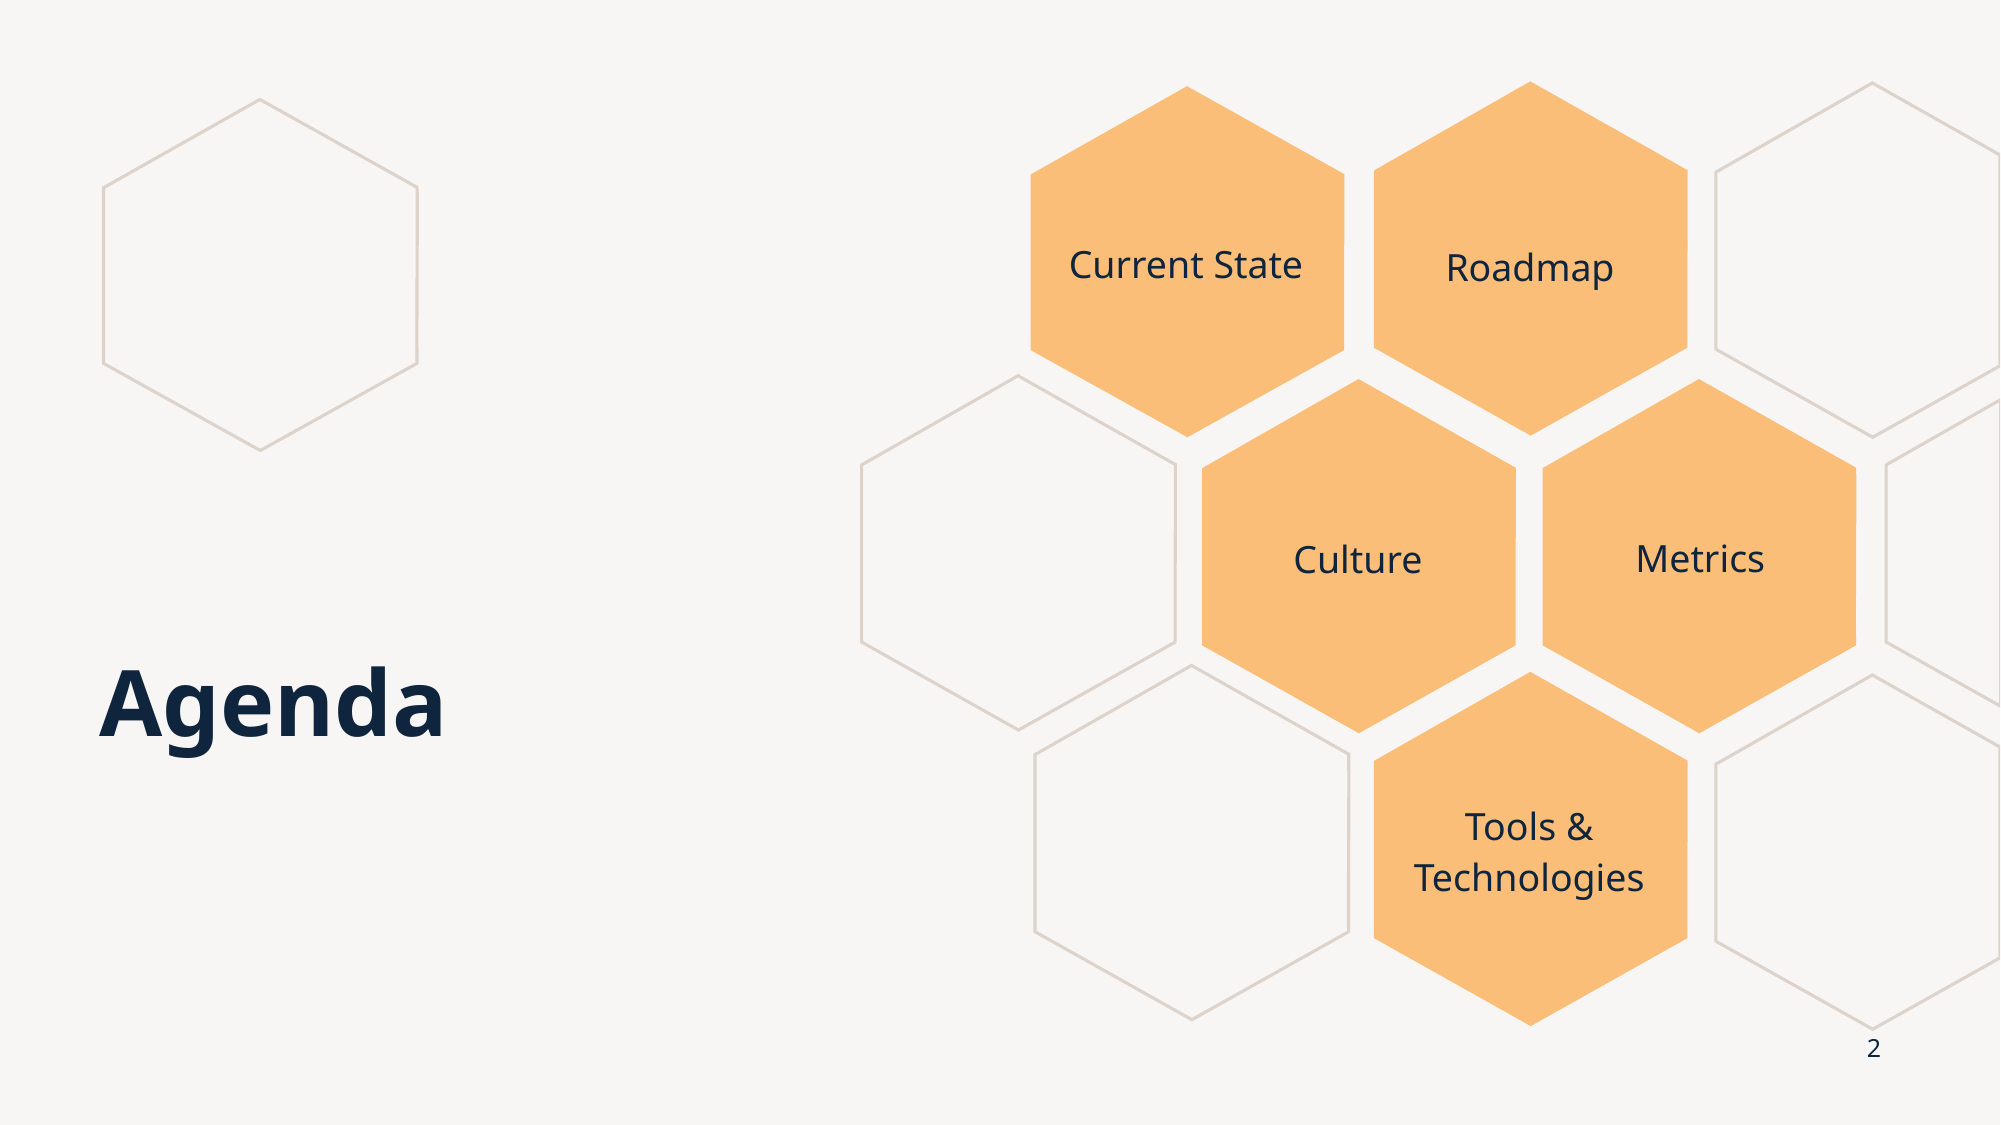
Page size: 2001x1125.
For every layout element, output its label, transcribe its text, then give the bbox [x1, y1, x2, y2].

list Culture [1201, 466, 1516, 646]
title Agenda [84, 563, 782, 849]
list Current State [1029, 176, 1343, 350]
list Metrics [1543, 463, 1858, 646]
list Tools & Technologies [1372, 759, 1687, 937]
slide_number 2 [1836, 1020, 1912, 1080]
list Roadmap [1373, 176, 1687, 350]
